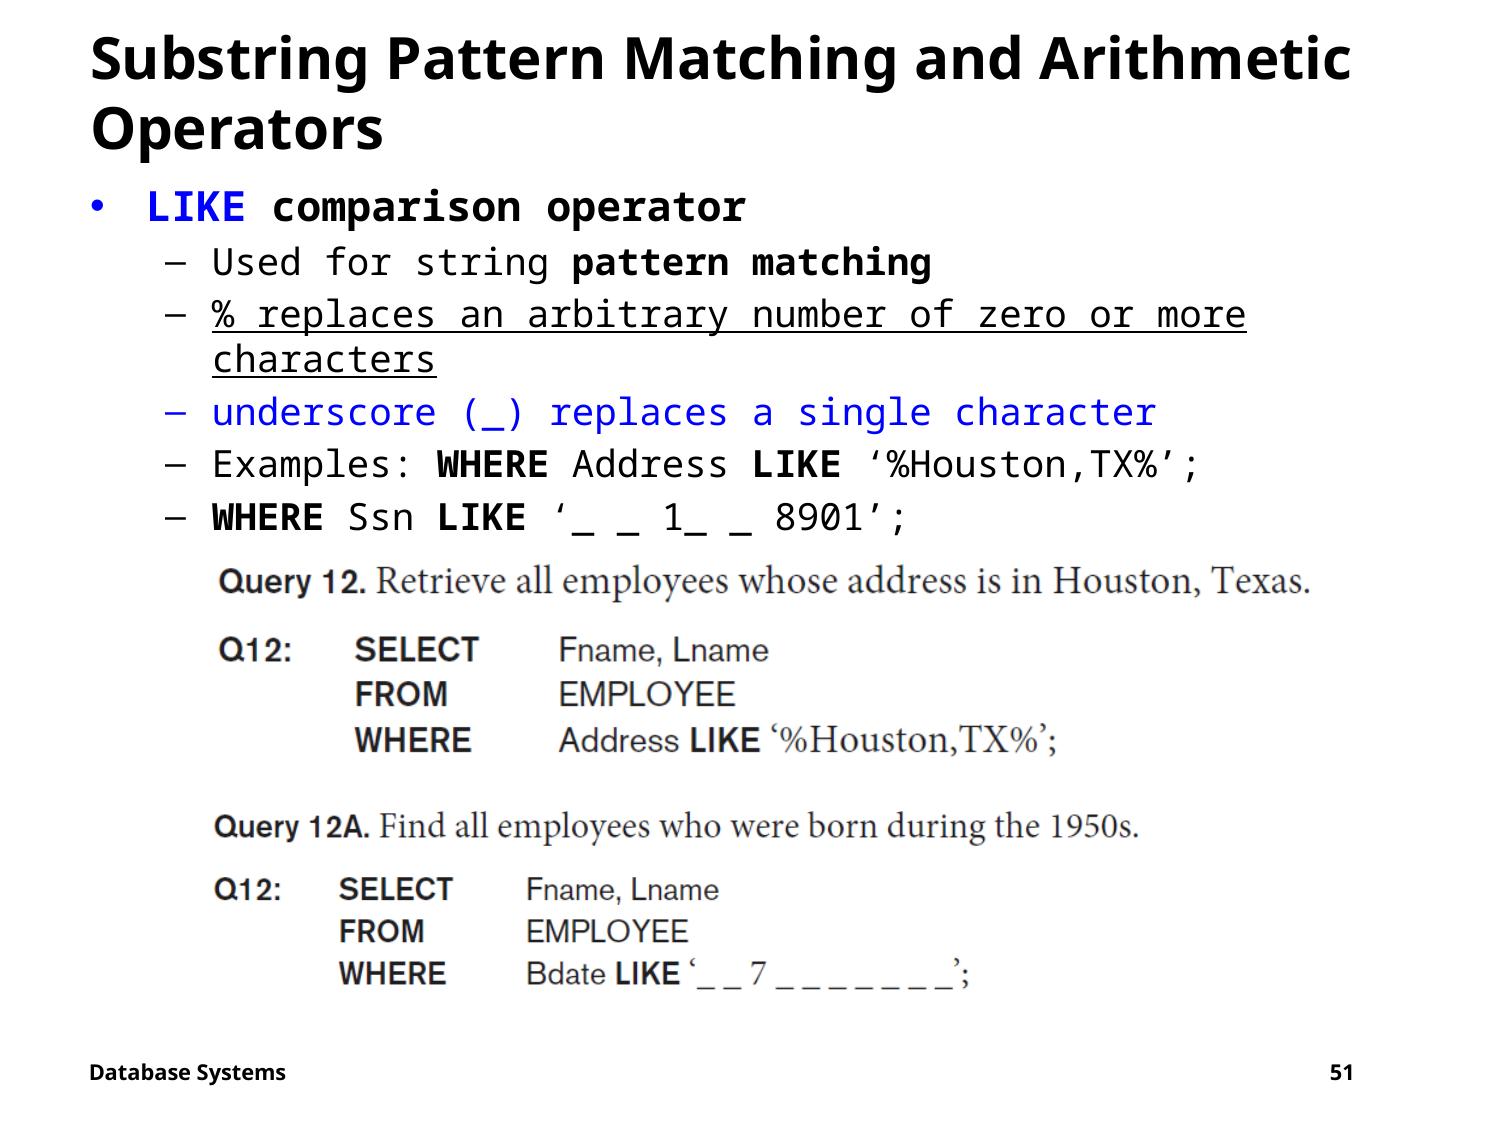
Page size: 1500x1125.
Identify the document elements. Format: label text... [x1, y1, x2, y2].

picture [206, 550, 1343, 764]
title Substring Pattern Matching and Arithmetic Operators [75, 45, 1425, 138]
list LIKE comparison operator Used for string pattern matching % replaces an arbitrary number of zero or more characters underscore (_) replaces a single character Examples: WHERE Address LIKE ‘%Houston,TX%’; WHERE Ssn LIKE ‘_ _ 1_ _ 8901’; [75, 172, 1425, 1047]
picture [206, 811, 1156, 999]
